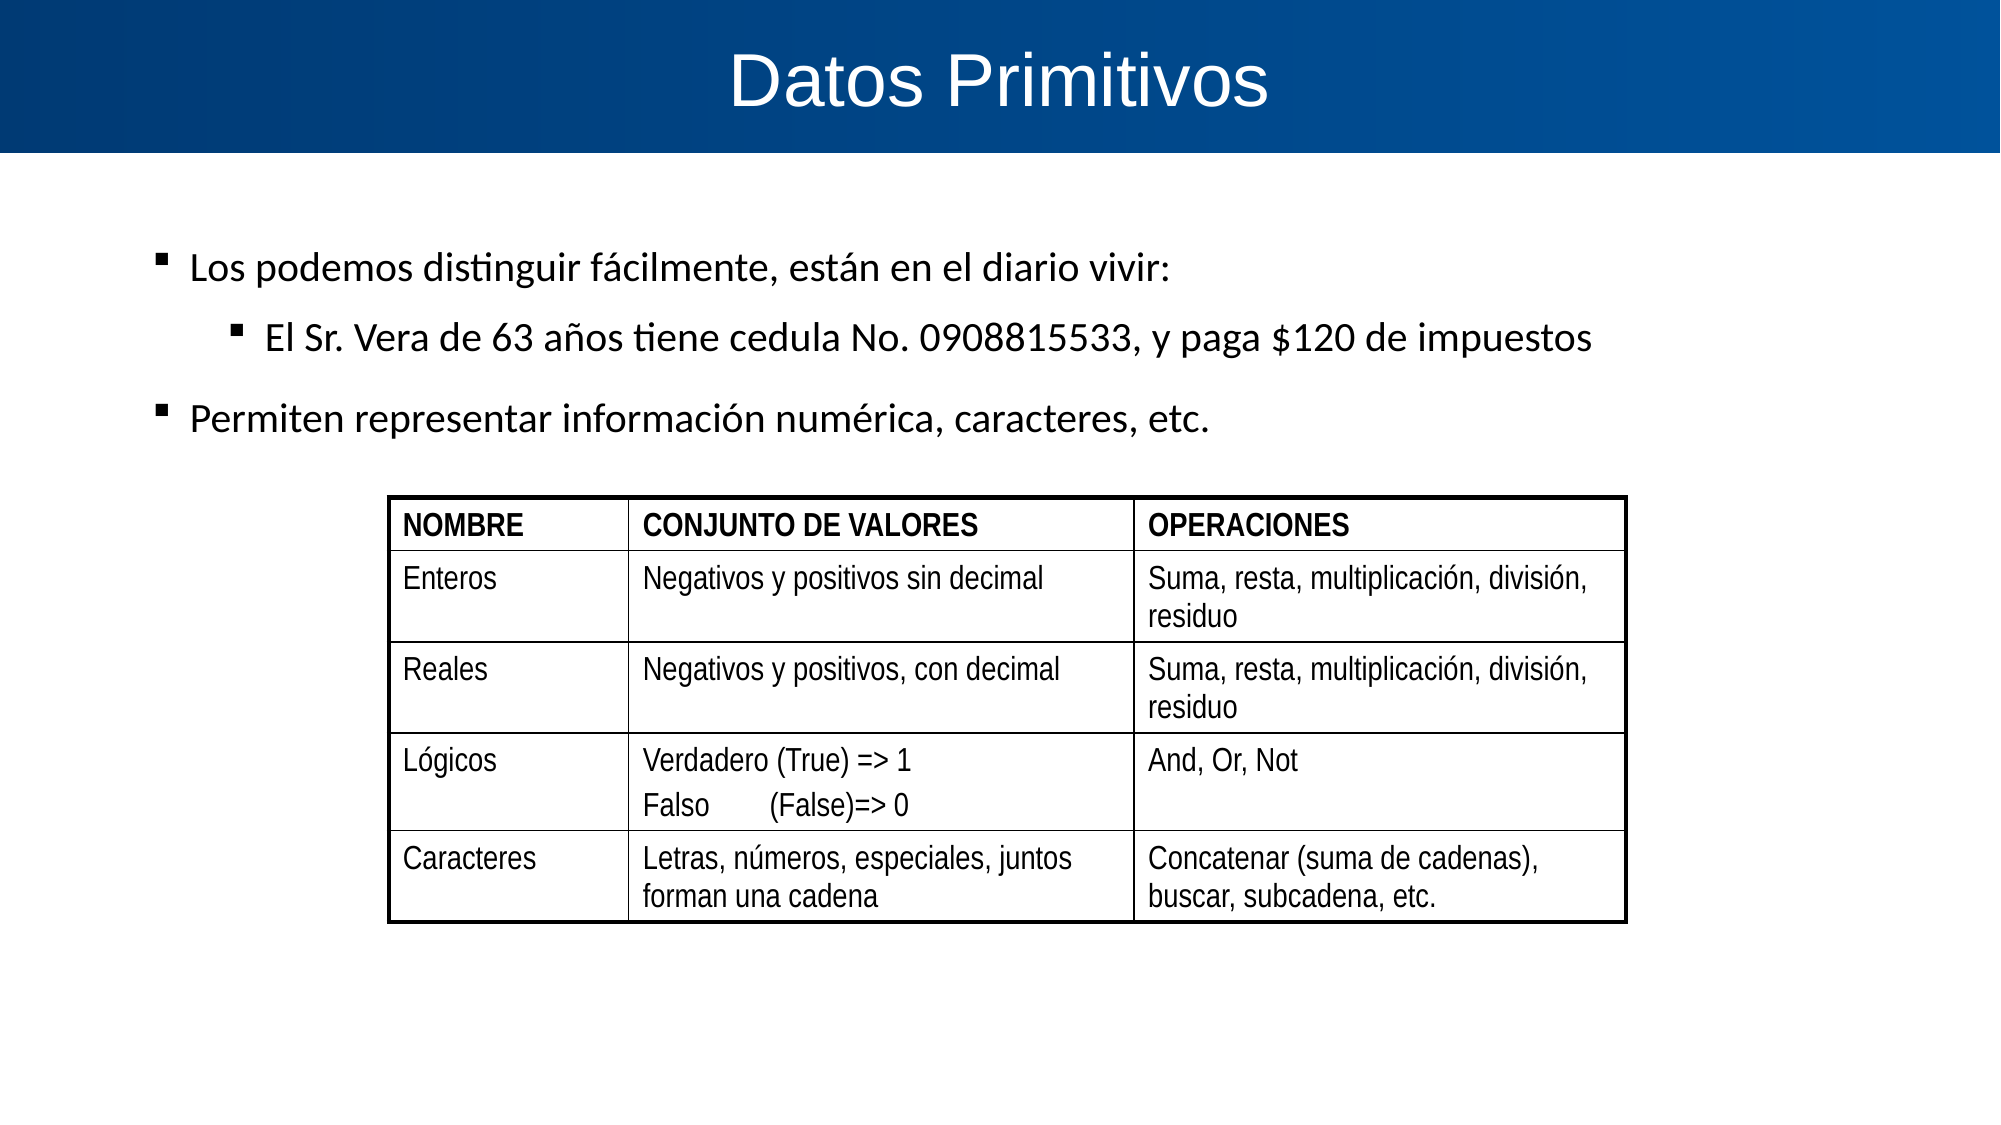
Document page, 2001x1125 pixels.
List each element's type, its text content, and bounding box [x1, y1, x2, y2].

table_cell Verdadero (True) => 1 Falso (False)=> 0 [629, 734, 1133, 830]
table_cell Concatenar (suma de cadenas), buscar, subcadena, etc. [1135, 831, 1624, 920]
table_cell Negativos y positivos, con decimal [629, 643, 1133, 732]
text_box [0, 184, 1153, 598]
table_cell Negativos y positivos sin decimal [629, 551, 1133, 641]
text_box Datos Primitivos [0, 0, 2000, 154]
table_header CONJUNTO DE VALORES [629, 500, 1133, 550]
table_cell Enteros [391, 551, 628, 641]
table_cell Letras, números, especiales, juntos forman una cadena [629, 831, 1133, 920]
table_header NOMBRE [391, 500, 628, 550]
table_header OPERACIONES [1135, 500, 1624, 550]
table_cell Lógicos [391, 734, 628, 830]
table_cell And, Or, Not [1135, 734, 1624, 830]
table_cell Suma, resta, multiplicación, división, residuo [1135, 643, 1624, 732]
table_cell Caracteres [391, 831, 628, 920]
list Los podemos distinguir fácilmente, están en el diario vivir: El Sr. Vera de 63 años tiene cedula No. 0908815533, y paga $120 de impuestos Permiten representar información numérica, caracteres, etc. [137, 221, 1863, 936]
table_cell Reales [391, 643, 628, 732]
table_cell Suma, resta, multiplicación, división, residuo [1135, 551, 1624, 641]
